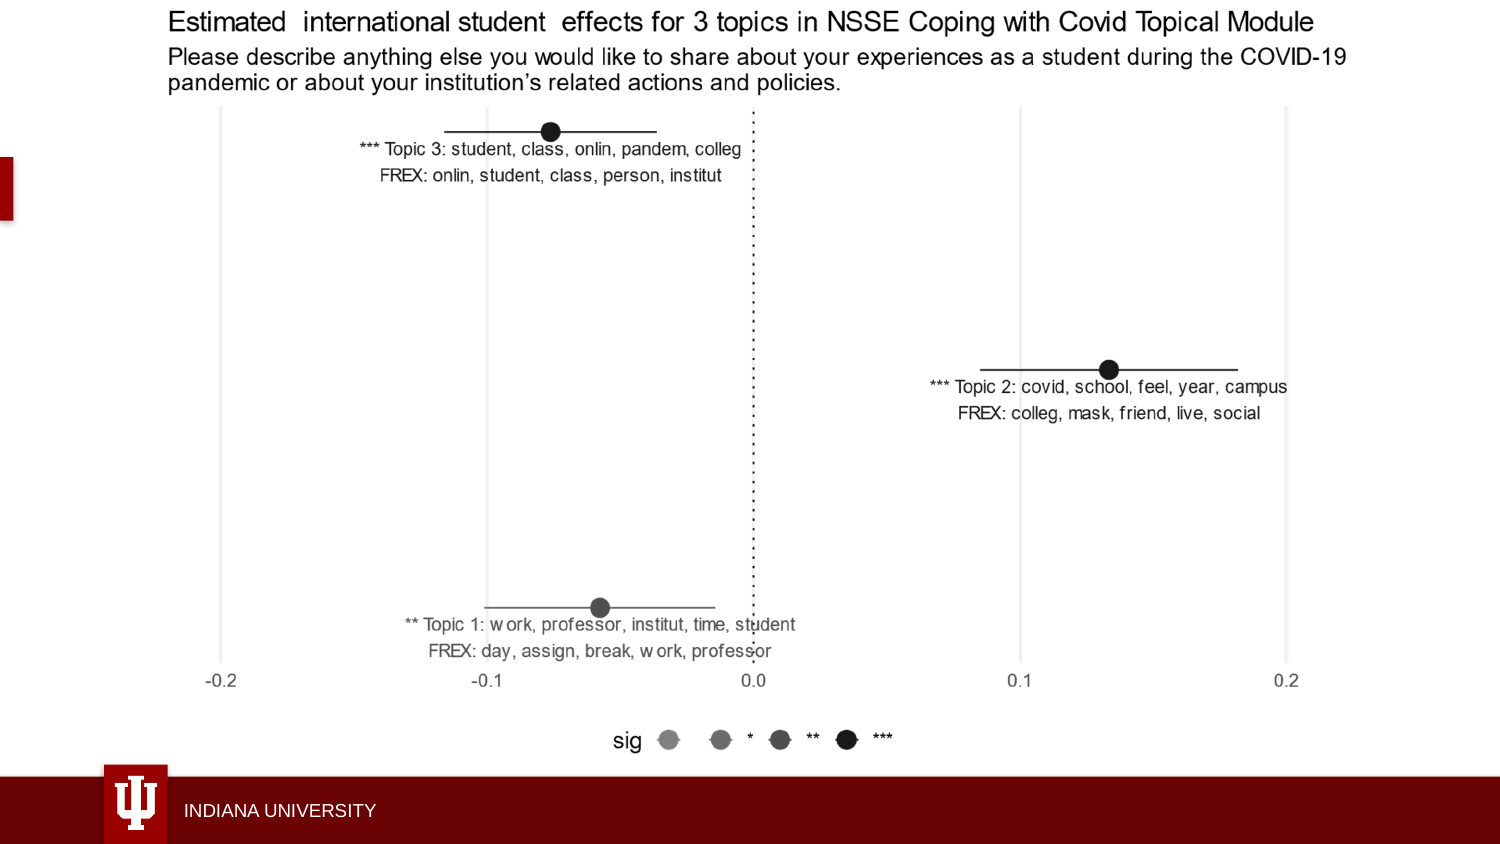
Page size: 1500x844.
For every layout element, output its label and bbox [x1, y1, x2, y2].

picture [150, 0, 1351, 778]
